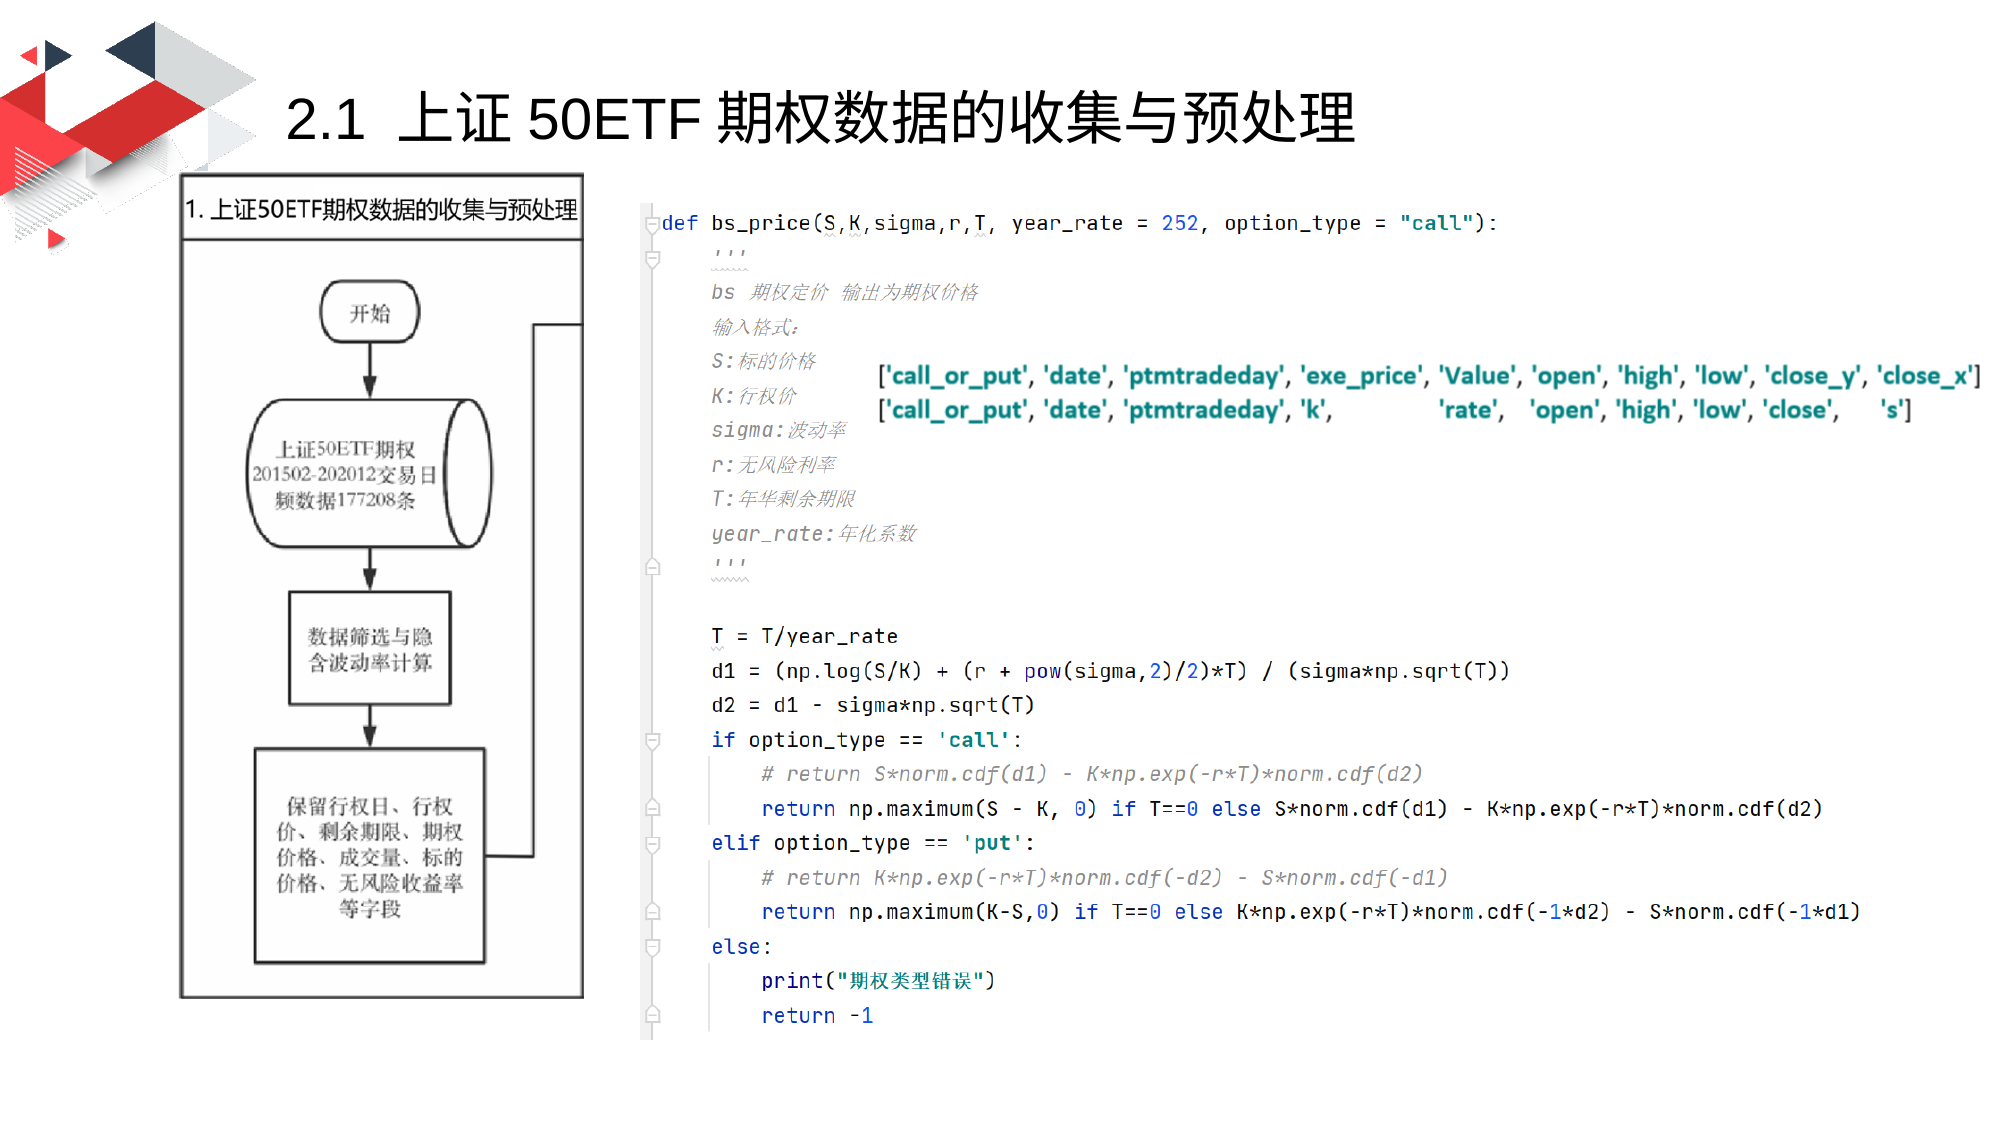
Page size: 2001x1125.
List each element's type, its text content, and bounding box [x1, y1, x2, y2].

picture [0, 21, 585, 999]
text_box 2.1 上证50ETF期权数据的收集与预处理 [270, 73, 1372, 159]
picture [640, 203, 1983, 1040]
